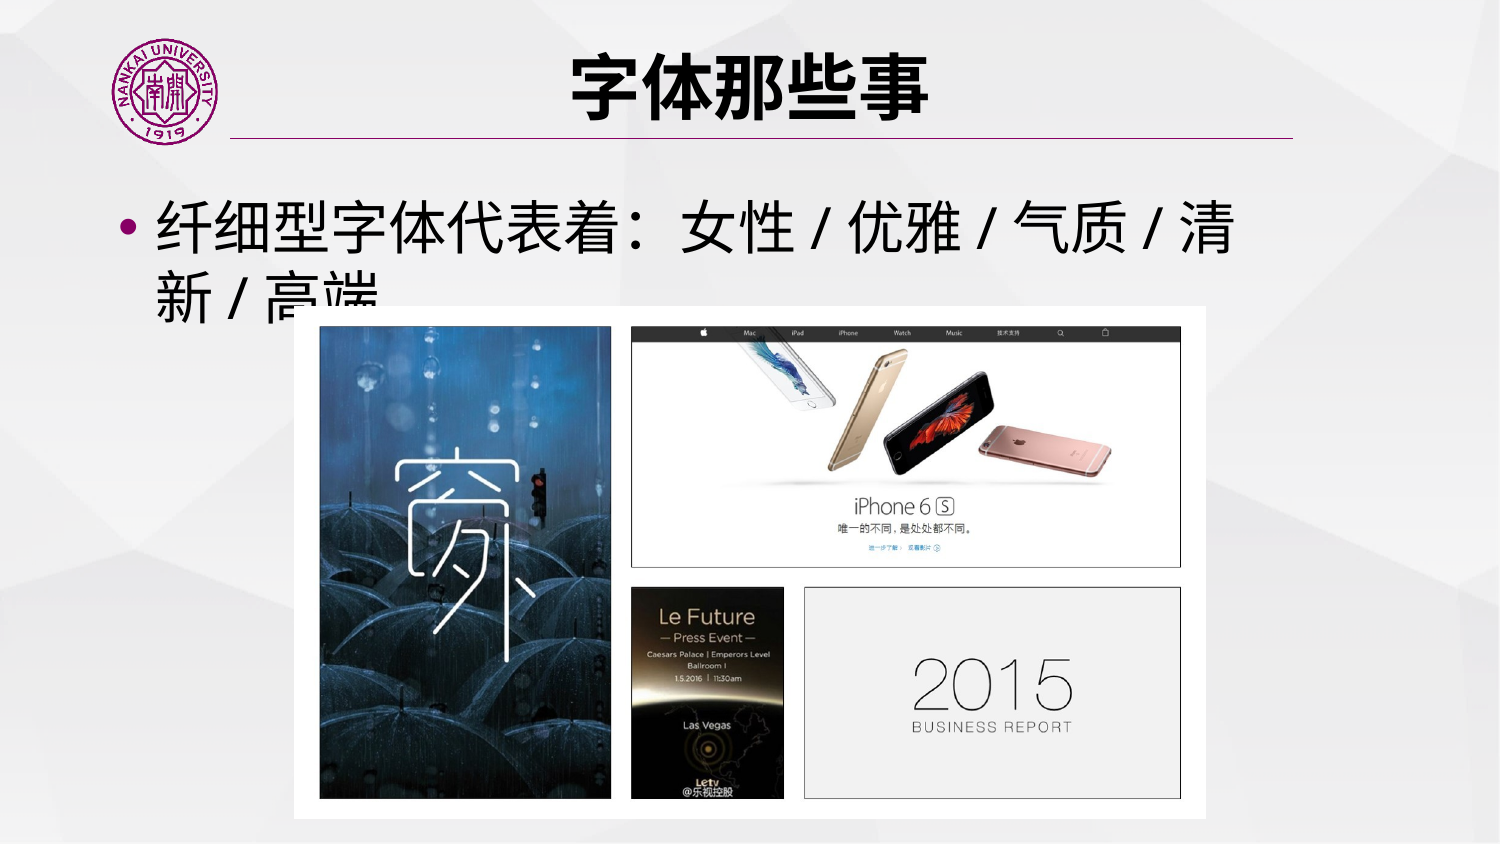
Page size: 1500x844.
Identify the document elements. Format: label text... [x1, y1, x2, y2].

picture [0, 0, 1500, 844]
title 字体那些事 [103, 45, 1397, 139]
list 纤细型字体代表着：女性/优雅/气质/清新/高端 [103, 183, 1397, 307]
